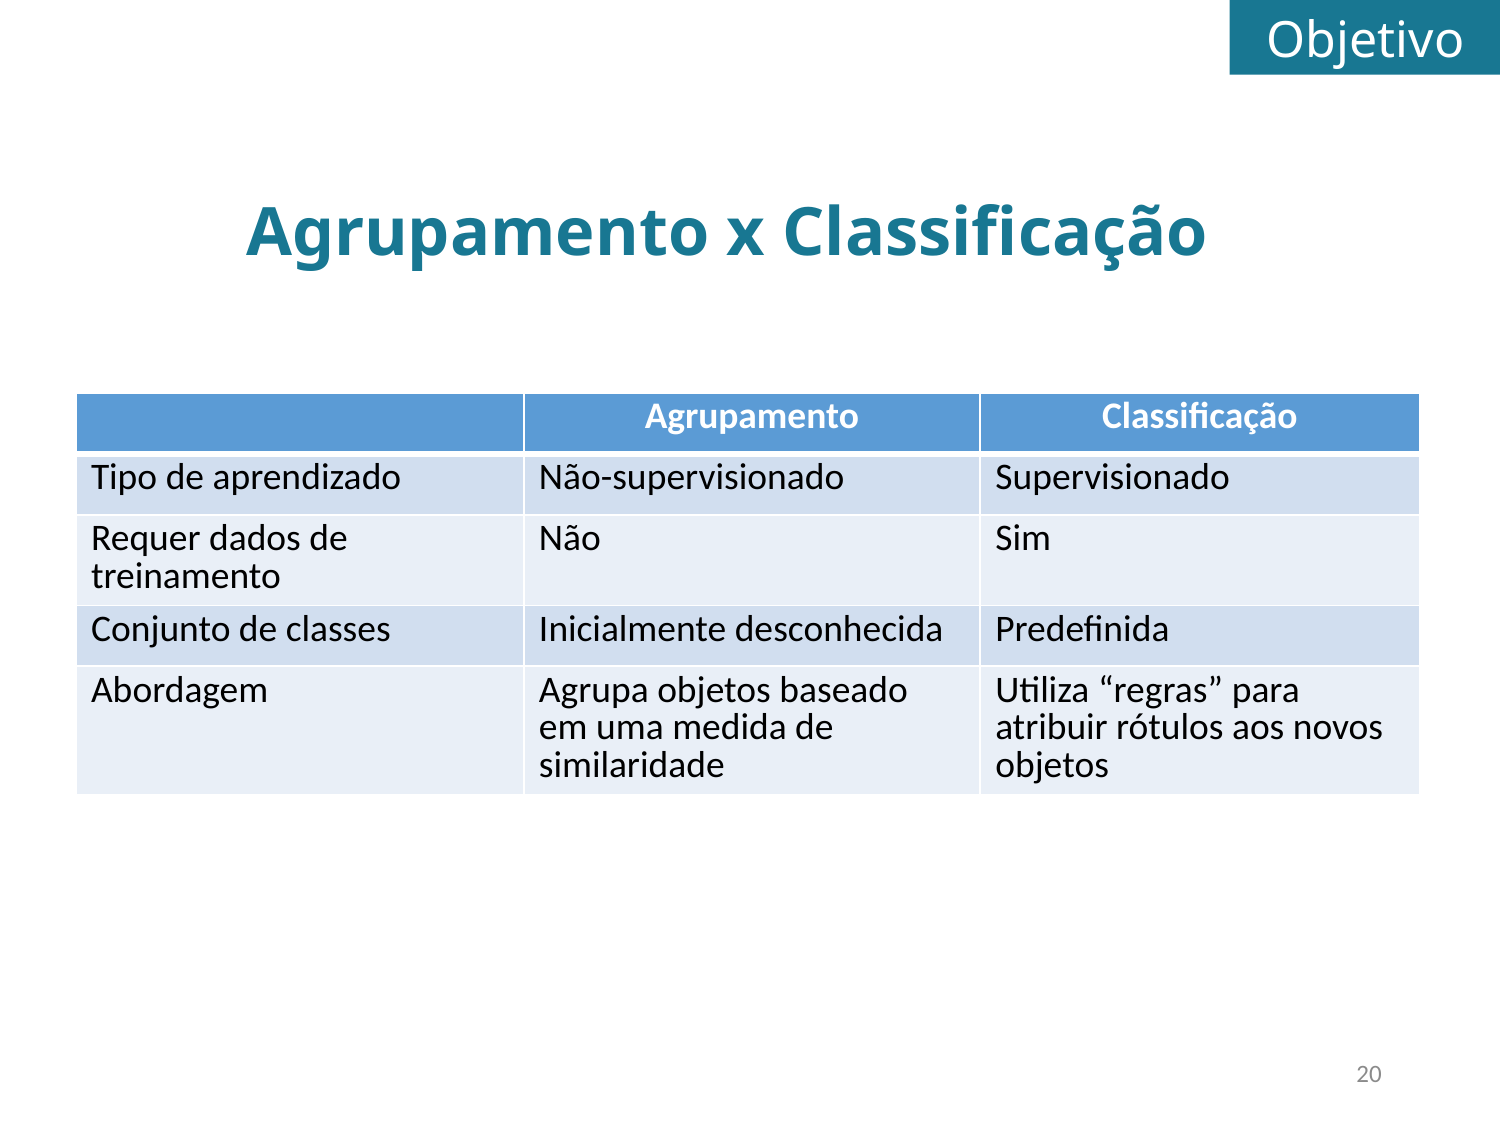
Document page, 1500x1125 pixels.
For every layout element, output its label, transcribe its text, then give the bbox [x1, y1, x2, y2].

table_cell Não-supervisionado [525, 457, 979, 514]
table_cell Não [525, 516, 979, 605]
table_cell Predefinida [981, 606, 1419, 665]
table_cell Sim [981, 516, 1419, 605]
table_cell Tipo de aprendizado [77, 457, 523, 514]
slide_number 20 [1059, 1042, 1397, 1103]
list Agrupamento x Classificação [103, 173, 1353, 295]
table_header Classificação [981, 394, 1419, 451]
table_header Agrupamento [525, 394, 979, 451]
table_cell Inicialmente desconhecida [525, 606, 979, 665]
table_cell Supervisionado [981, 457, 1419, 514]
table_header [77, 394, 523, 451]
text_box Objetivo [1229, 0, 1500, 75]
table_cell Agrupa objetos baseado em uma medida de similaridade [525, 667, 979, 794]
table_cell Utiliza “regras” para atribuir rótulos aos novos objetos [981, 667, 1419, 794]
table_cell Conjunto de classes [77, 606, 523, 665]
table_cell Abordagem [77, 667, 523, 794]
table_cell Requer dados de treinamento [77, 516, 523, 605]
